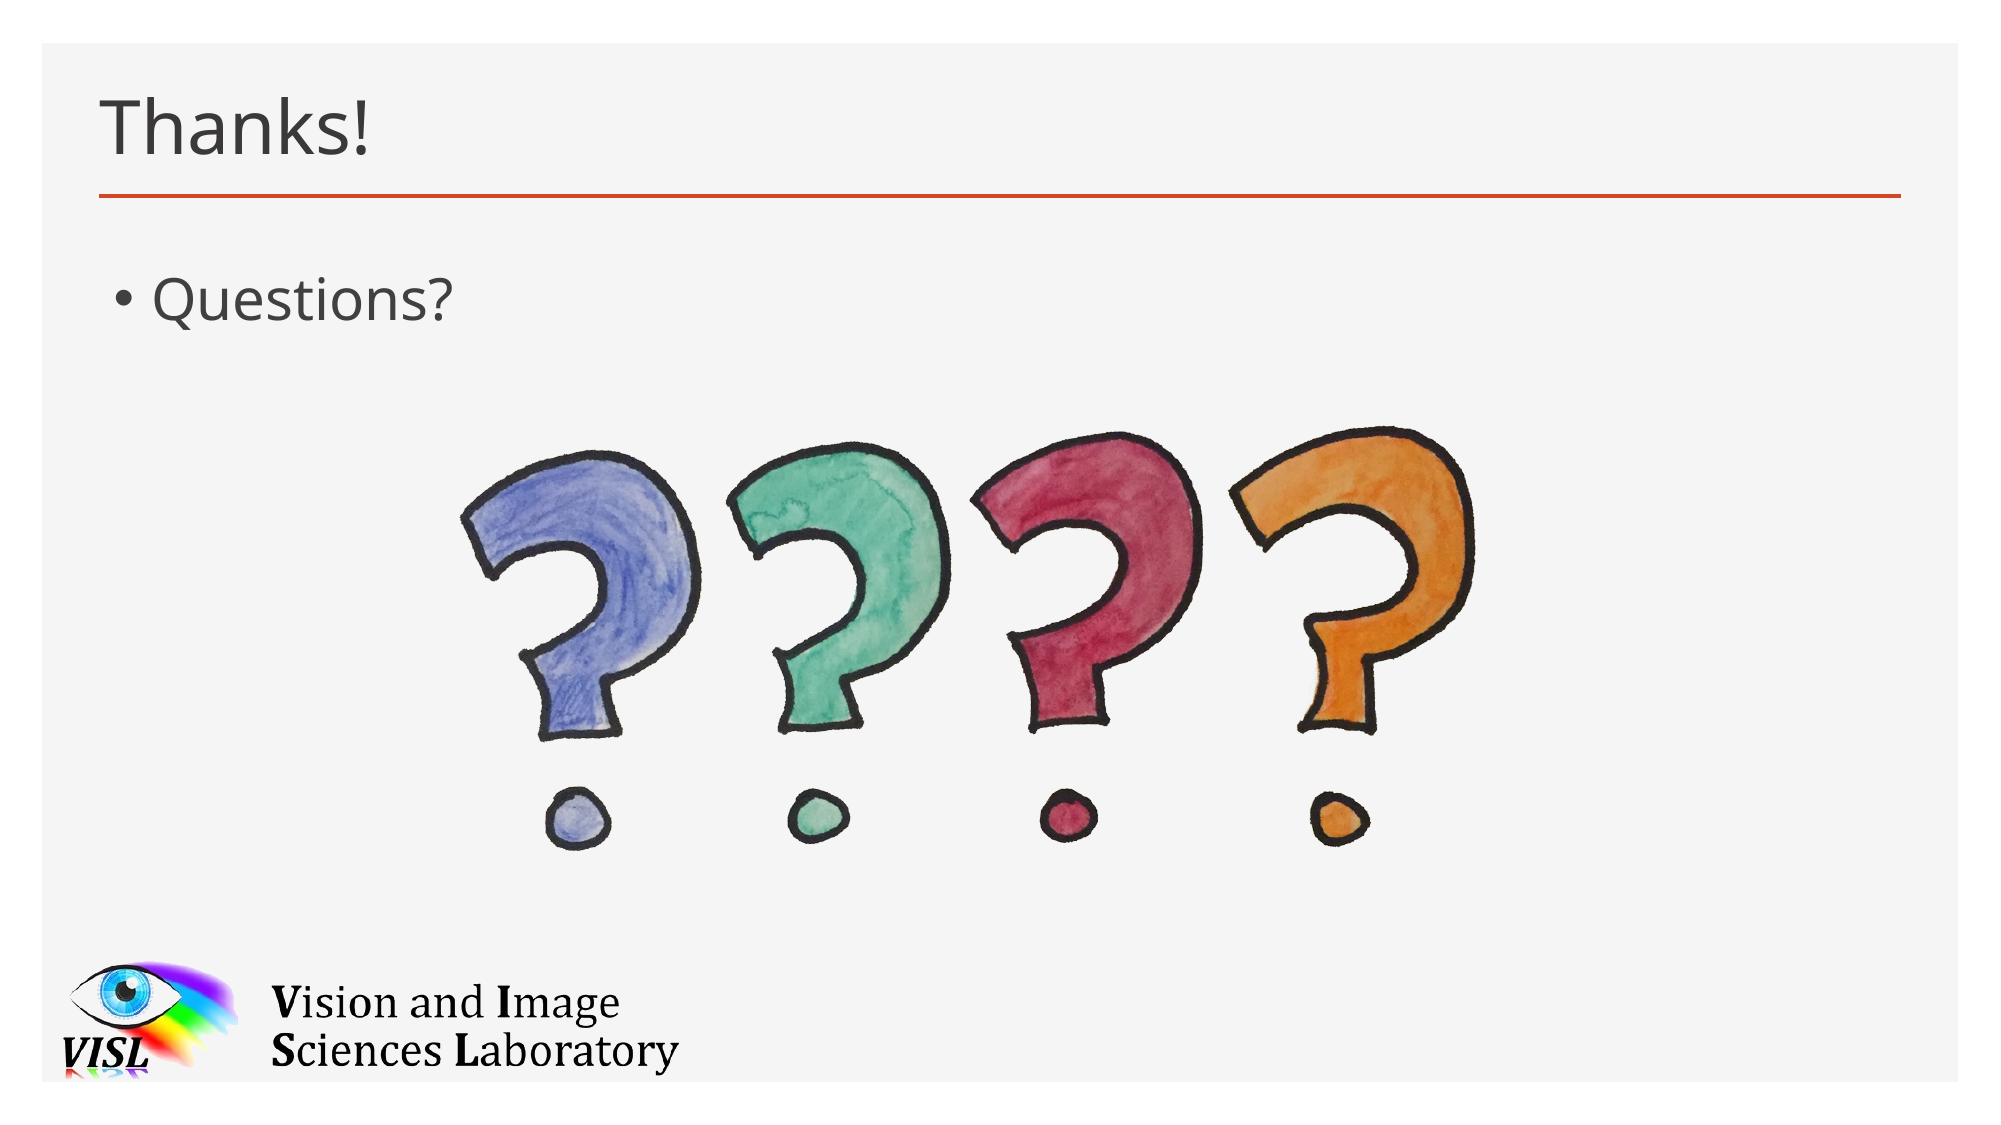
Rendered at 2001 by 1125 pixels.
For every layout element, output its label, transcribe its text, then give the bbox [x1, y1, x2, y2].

list Thanks! [84, 72, 1641, 178]
list Questions? [98, 219, 1202, 776]
picture [333, 377, 1607, 899]
picture [41, 957, 686, 1083]
